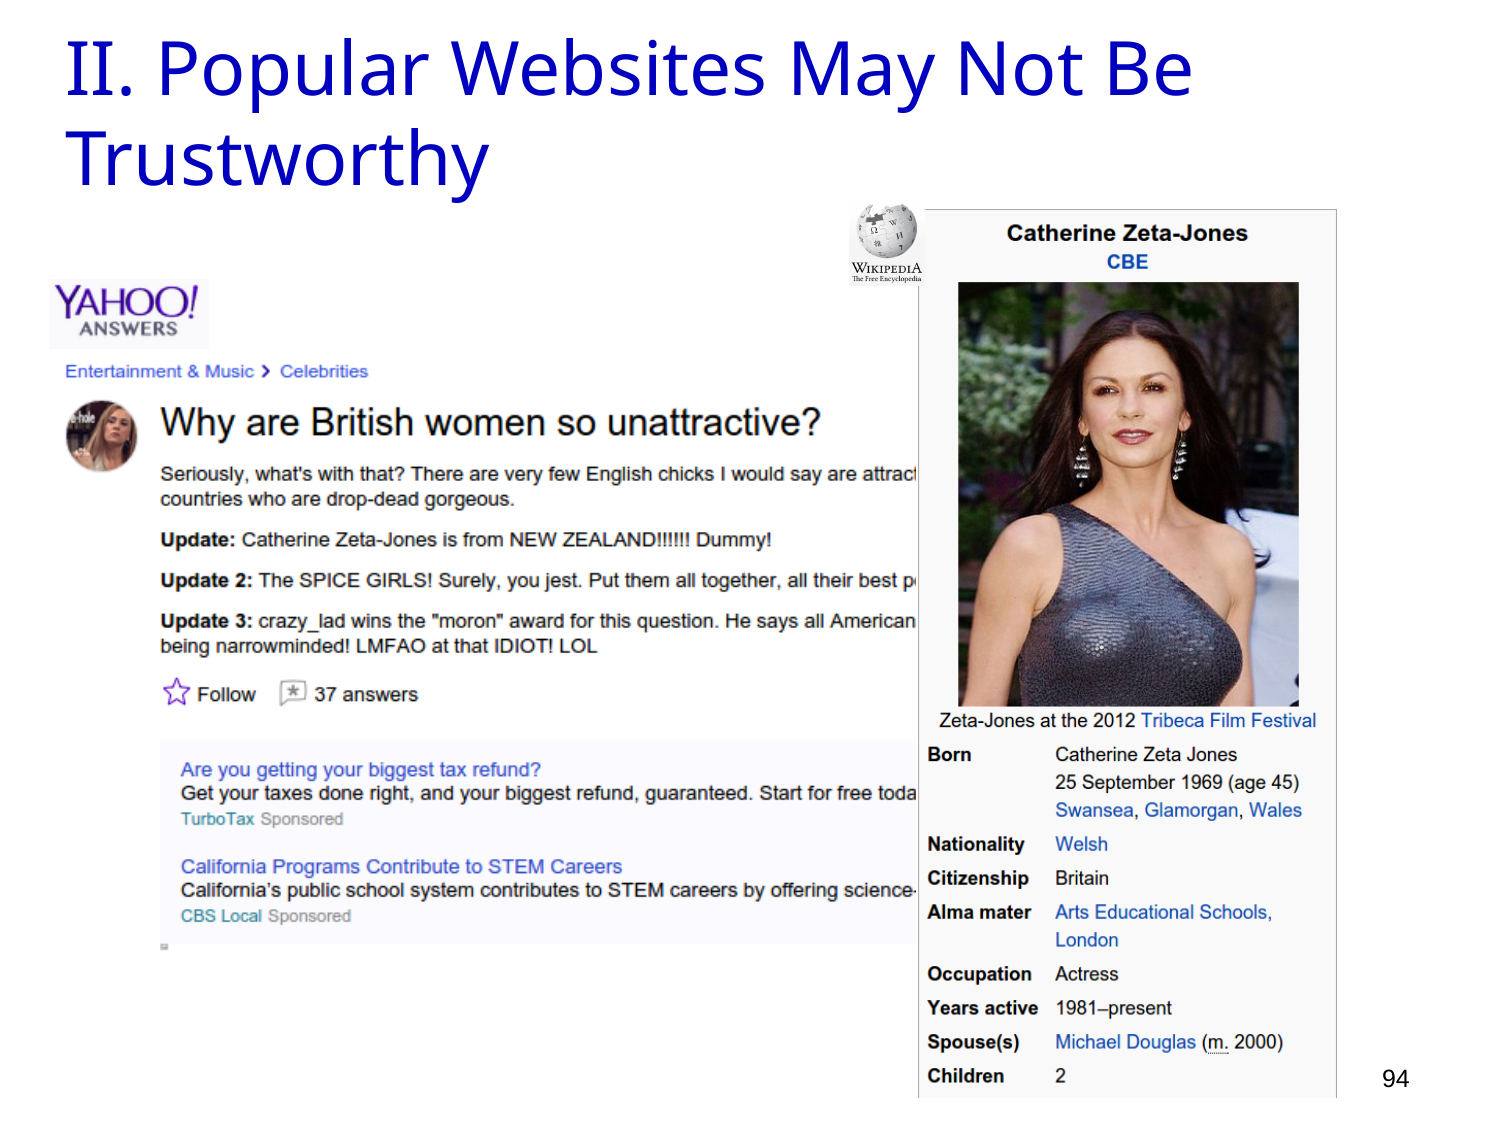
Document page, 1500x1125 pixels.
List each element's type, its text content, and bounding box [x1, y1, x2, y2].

title II. Popular Websites May Not Be Trustworthy [49, 45, 1500, 176]
picture [48, 279, 849, 955]
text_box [849, 199, 1337, 1098]
slide_number 94 [1340, 1025, 1425, 1100]
